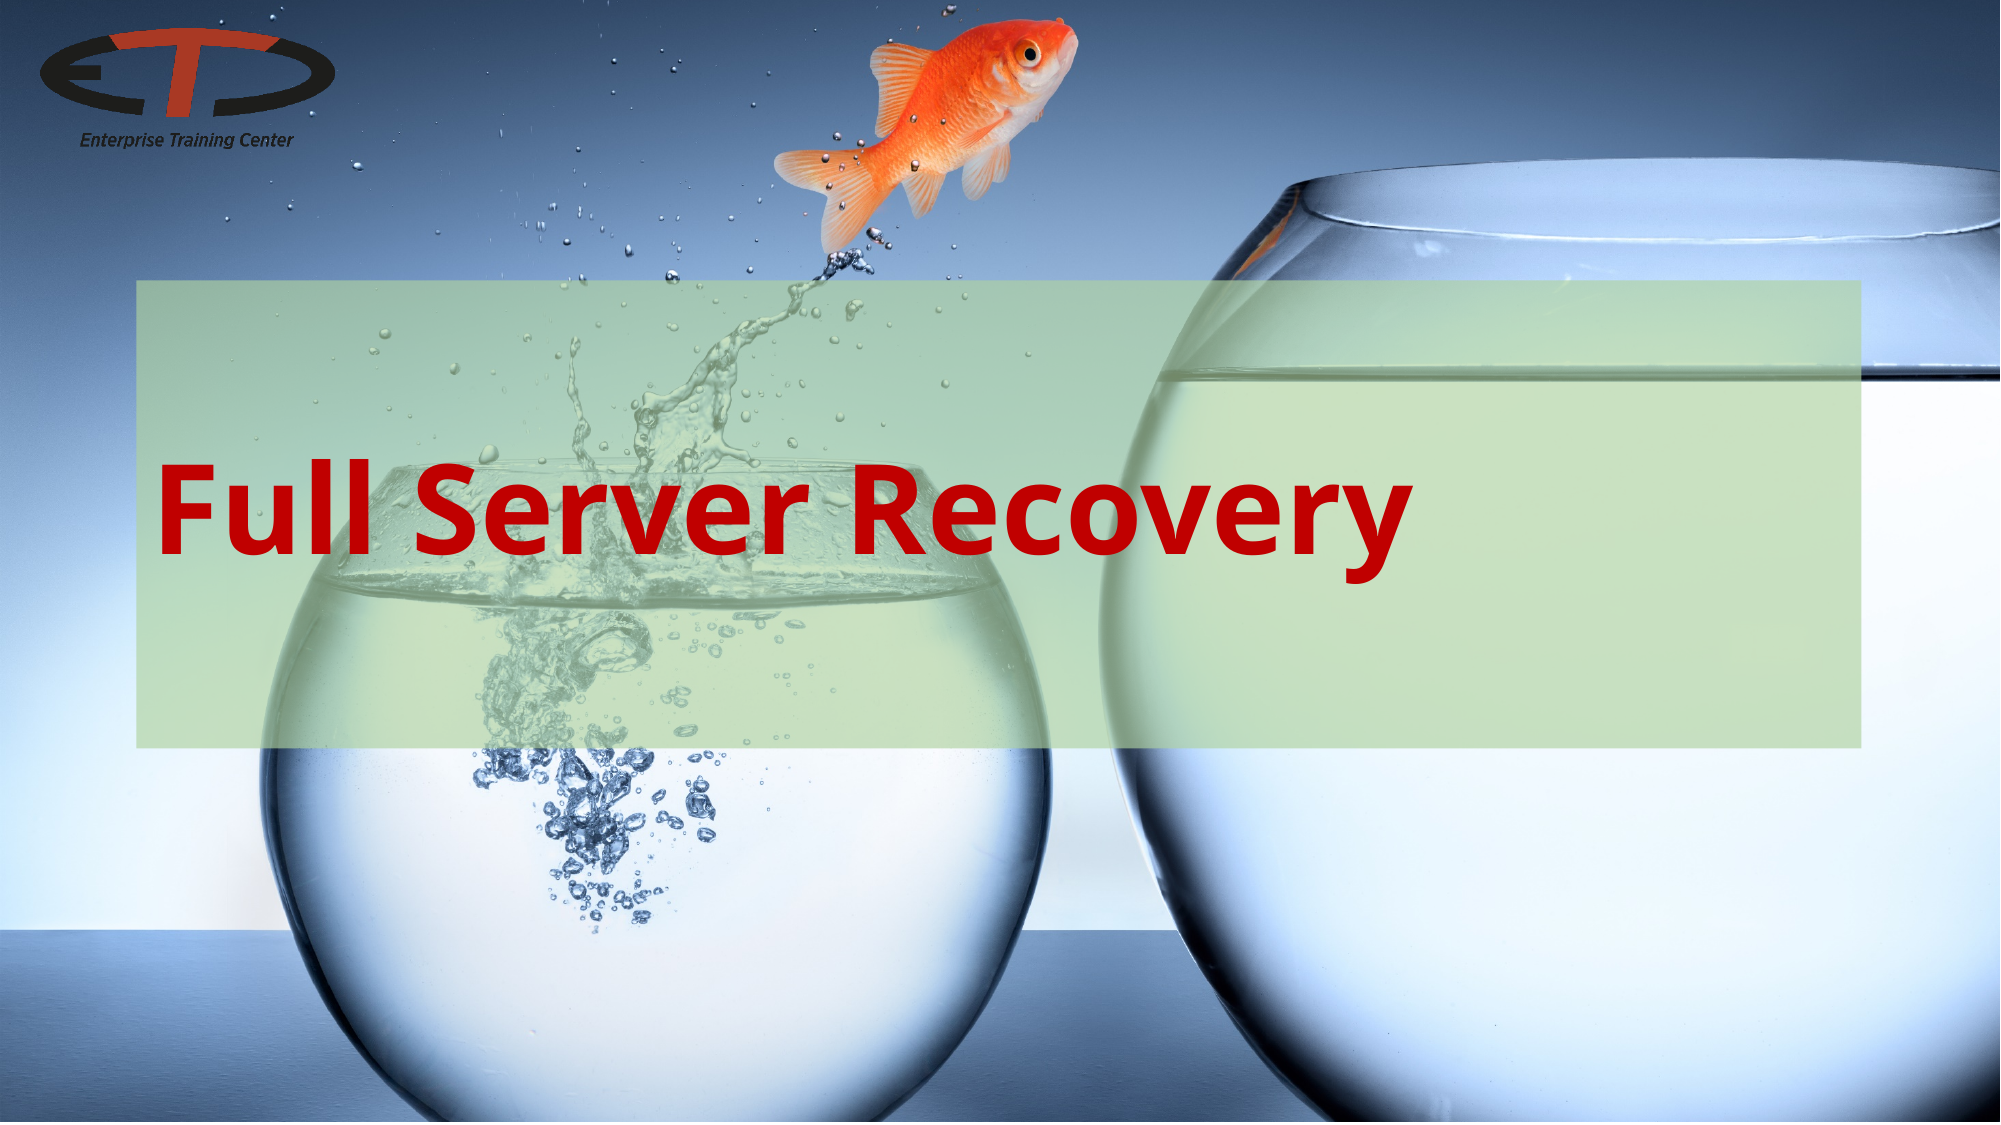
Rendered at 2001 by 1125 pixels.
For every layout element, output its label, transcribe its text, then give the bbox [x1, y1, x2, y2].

title Full Server Recovery [136, 280, 1862, 749]
picture [0, 0, 2000, 1122]
